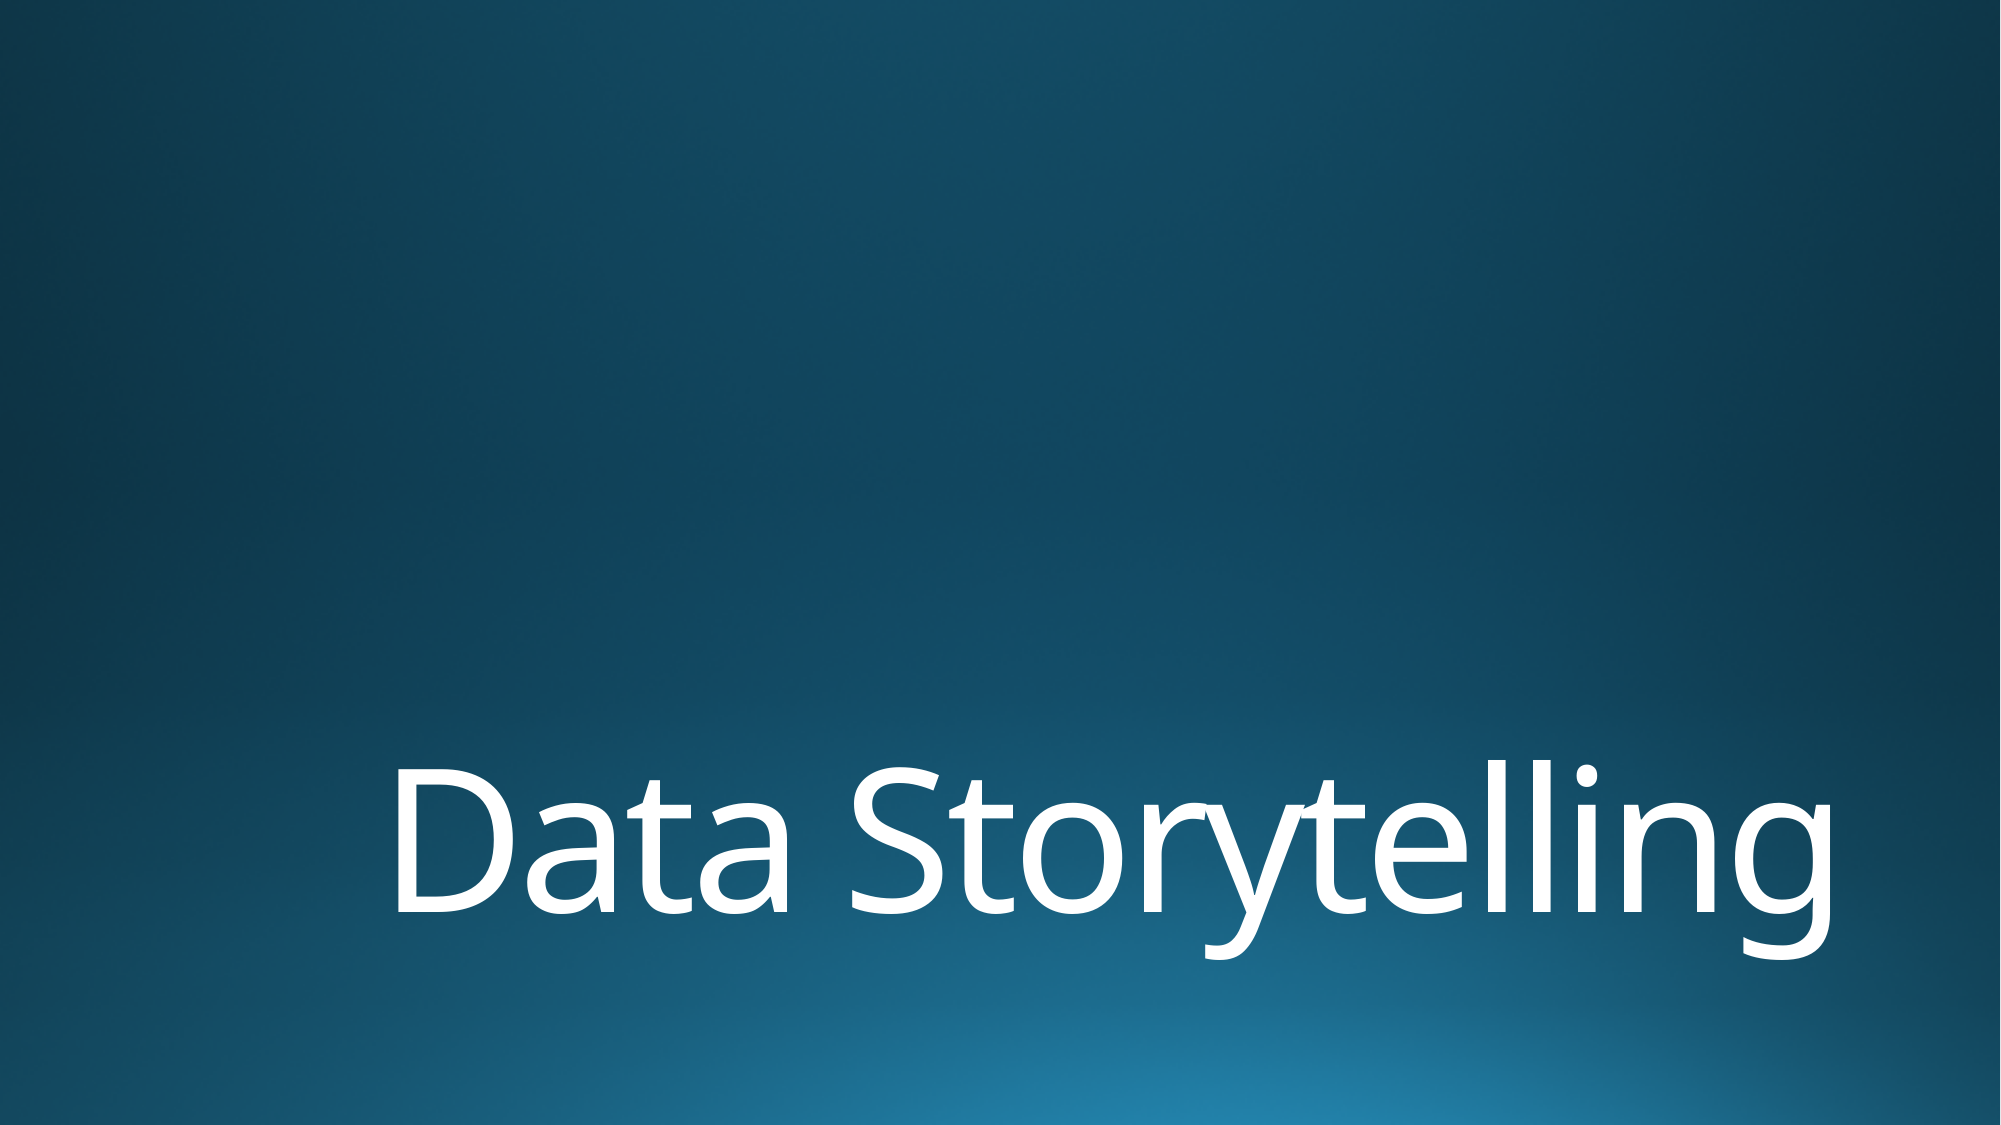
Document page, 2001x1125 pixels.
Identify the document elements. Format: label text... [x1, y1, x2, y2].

picture [0, 0, 2001, 1125]
title Data Storytelling [362, 732, 1863, 1002]
